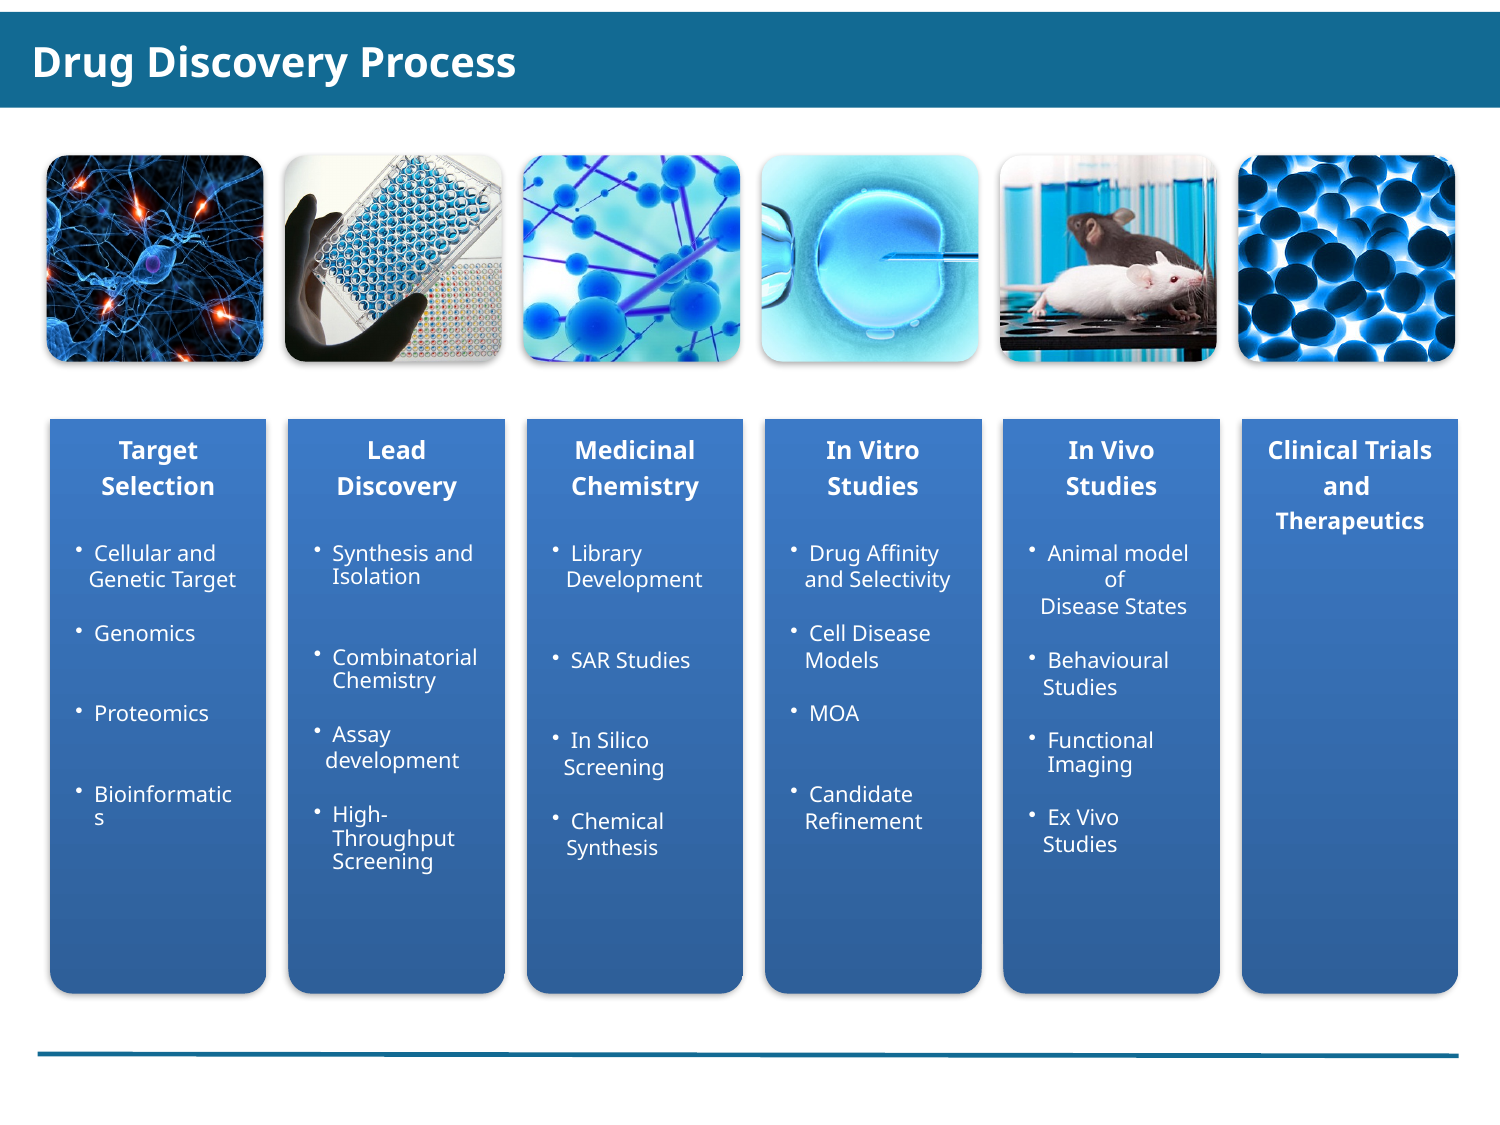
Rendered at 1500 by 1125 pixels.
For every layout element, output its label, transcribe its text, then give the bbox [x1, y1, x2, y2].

text_box Lead Discovery Synthesis and Isolation Combinatorial Chemistry Assay development High-Throughput Screening [288, 419, 506, 994]
text_box [1238, 155, 1456, 362]
text_box In Vivo Studies Animal model of Disease States Behavioural Studies Functional Imaging Ex Vivo Studies [1003, 419, 1221, 994]
text_box [46, 155, 264, 362]
text_box [761, 155, 979, 362]
text_box Medicinal Chemistry Library Development SAR Studies In Silico Screening Chemical Synthesis [526, 419, 744, 994]
text_box [523, 155, 741, 362]
text_box [285, 155, 502, 362]
text_box Clinical Trials and Therapeutics [1241, 419, 1459, 994]
text_box In Vitro Studies Drug Affinity and Selectivity Cell Disease Models MOA Candidate Refinement [765, 419, 982, 994]
text_box Target Selection Cellular and Genetic Target Genomics Proteomics Bioinformatics [50, 419, 267, 994]
text_box Drug Discovery Process [16, 28, 532, 93]
text_box [1000, 155, 1217, 362]
